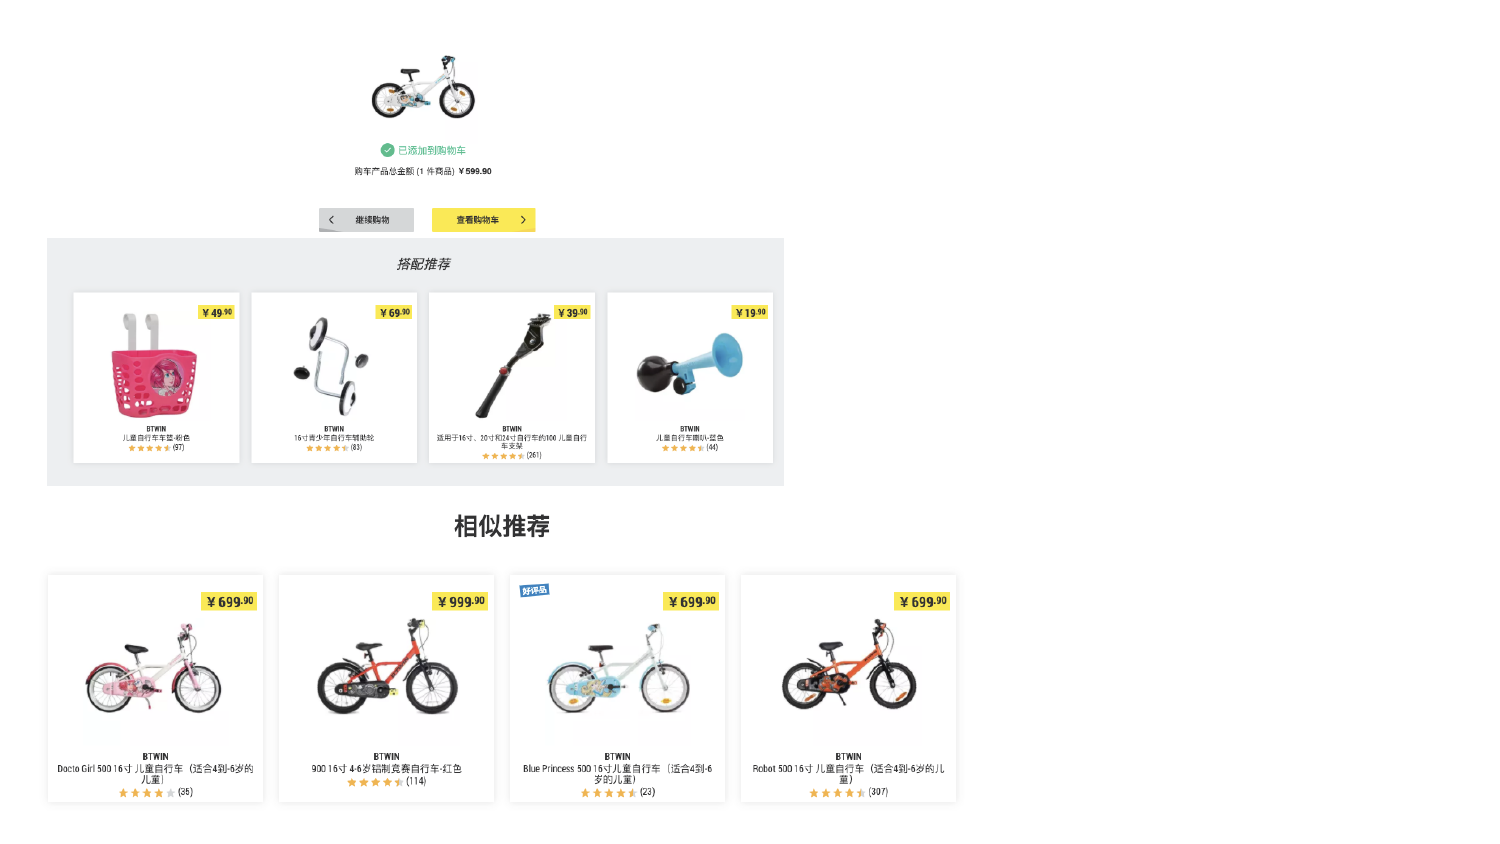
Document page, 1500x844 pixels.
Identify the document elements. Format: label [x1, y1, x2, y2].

picture [26, 493, 973, 819]
picture [46, 41, 785, 486]
